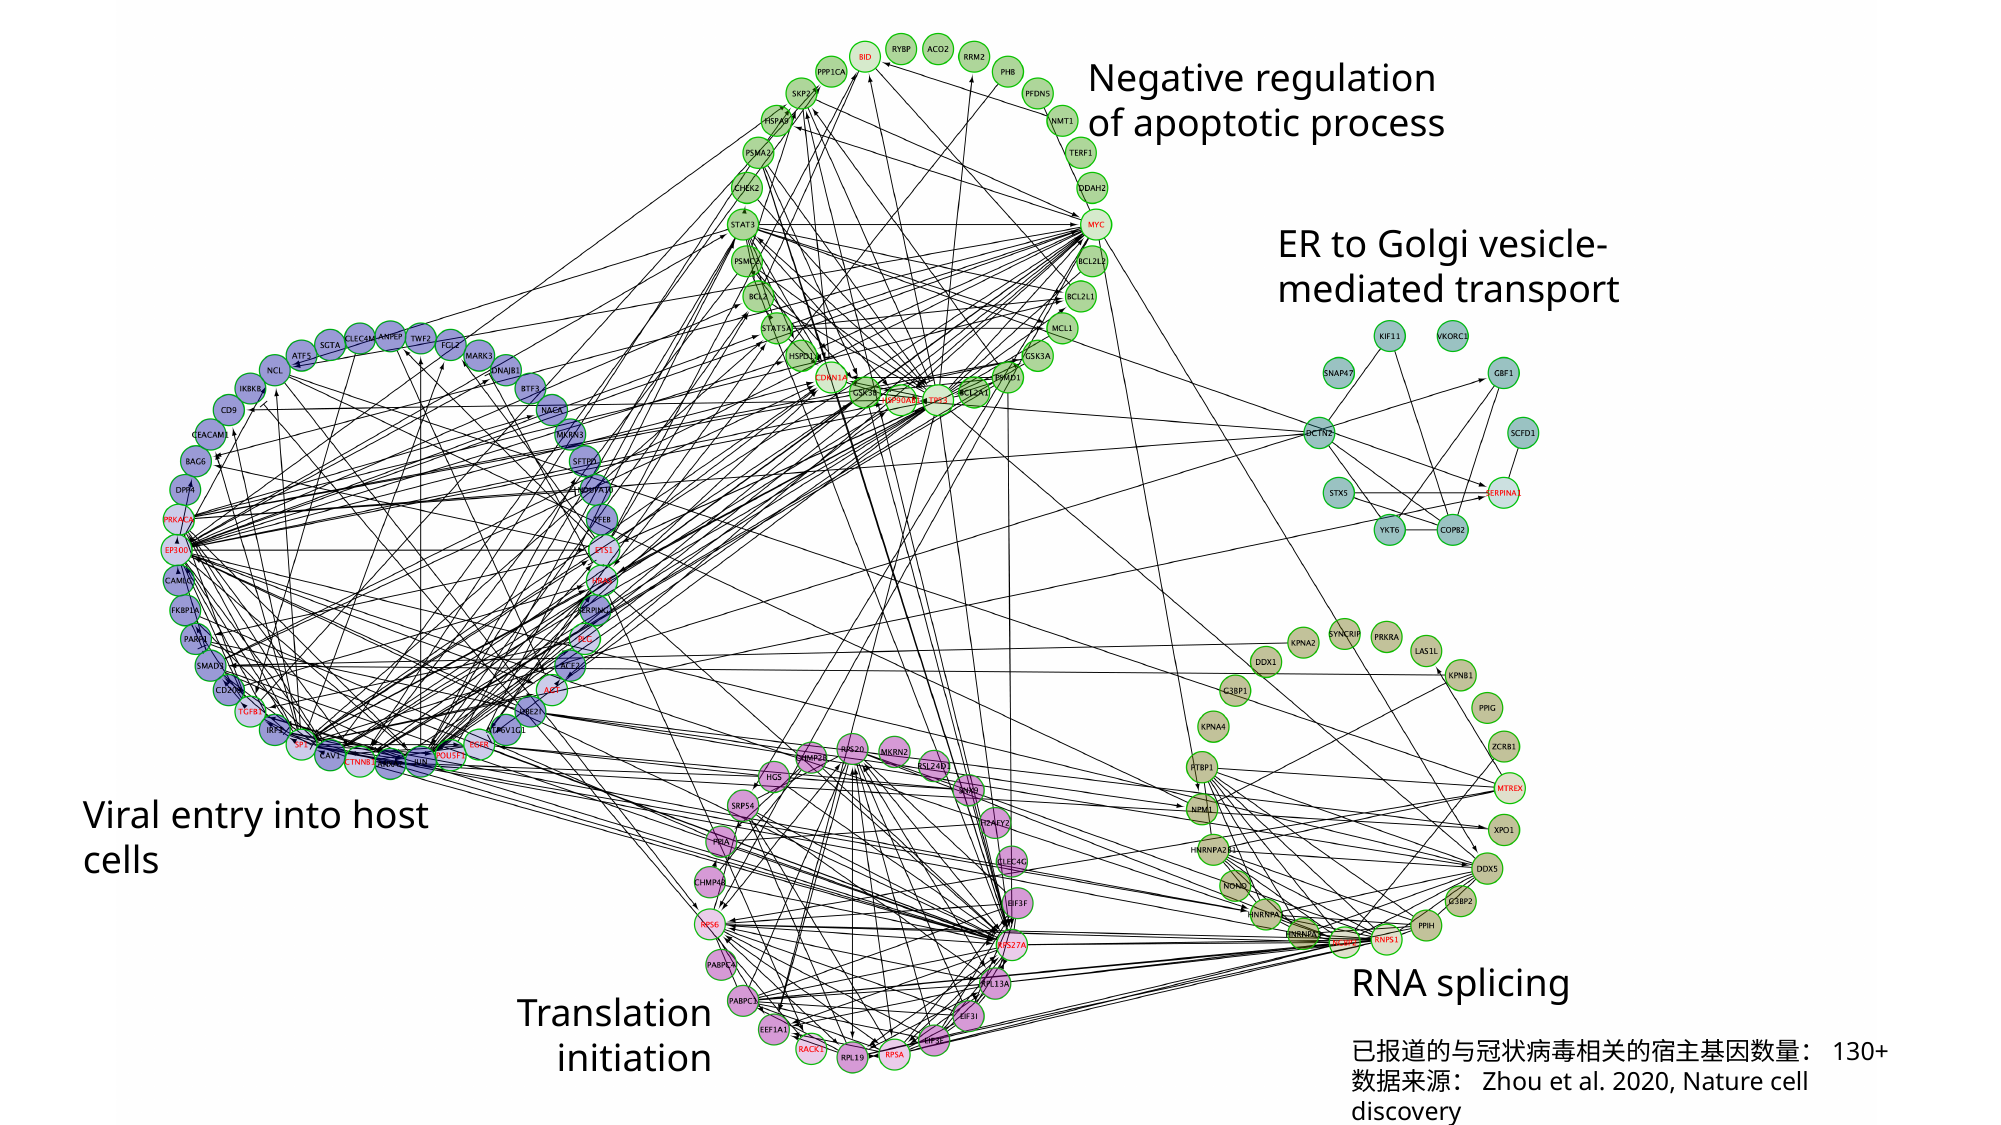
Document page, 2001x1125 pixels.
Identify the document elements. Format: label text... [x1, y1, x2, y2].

picture [116, 0, 1877, 1125]
text_box Viral entry into host cells [68, 783, 116, 888]
text_box 已报道的与冠状病毒相关的宿主基因数量：130+ 数据来源：Zhou et al. 2020, Nature cell discovery [1877, 1028, 1913, 1125]
